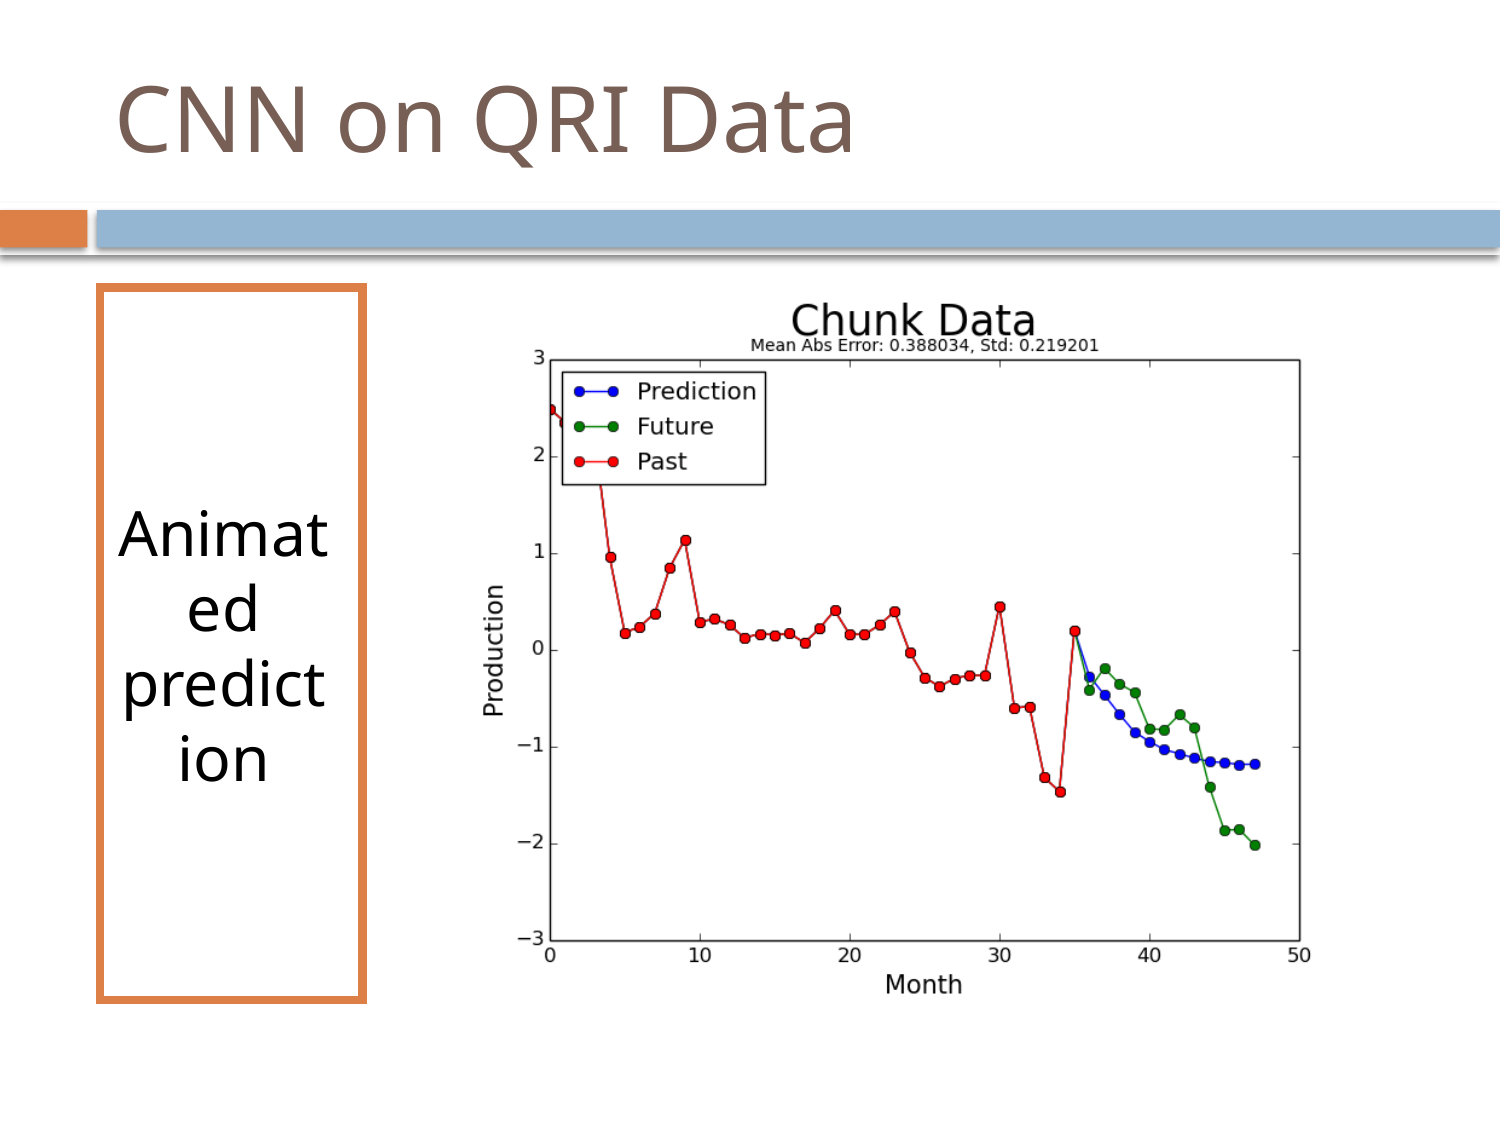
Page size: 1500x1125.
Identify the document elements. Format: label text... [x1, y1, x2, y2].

list Animated prediction [96, 283, 367, 1004]
title CNN on QRI Data [99, 44, 1425, 188]
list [387, 287, 1438, 1013]
